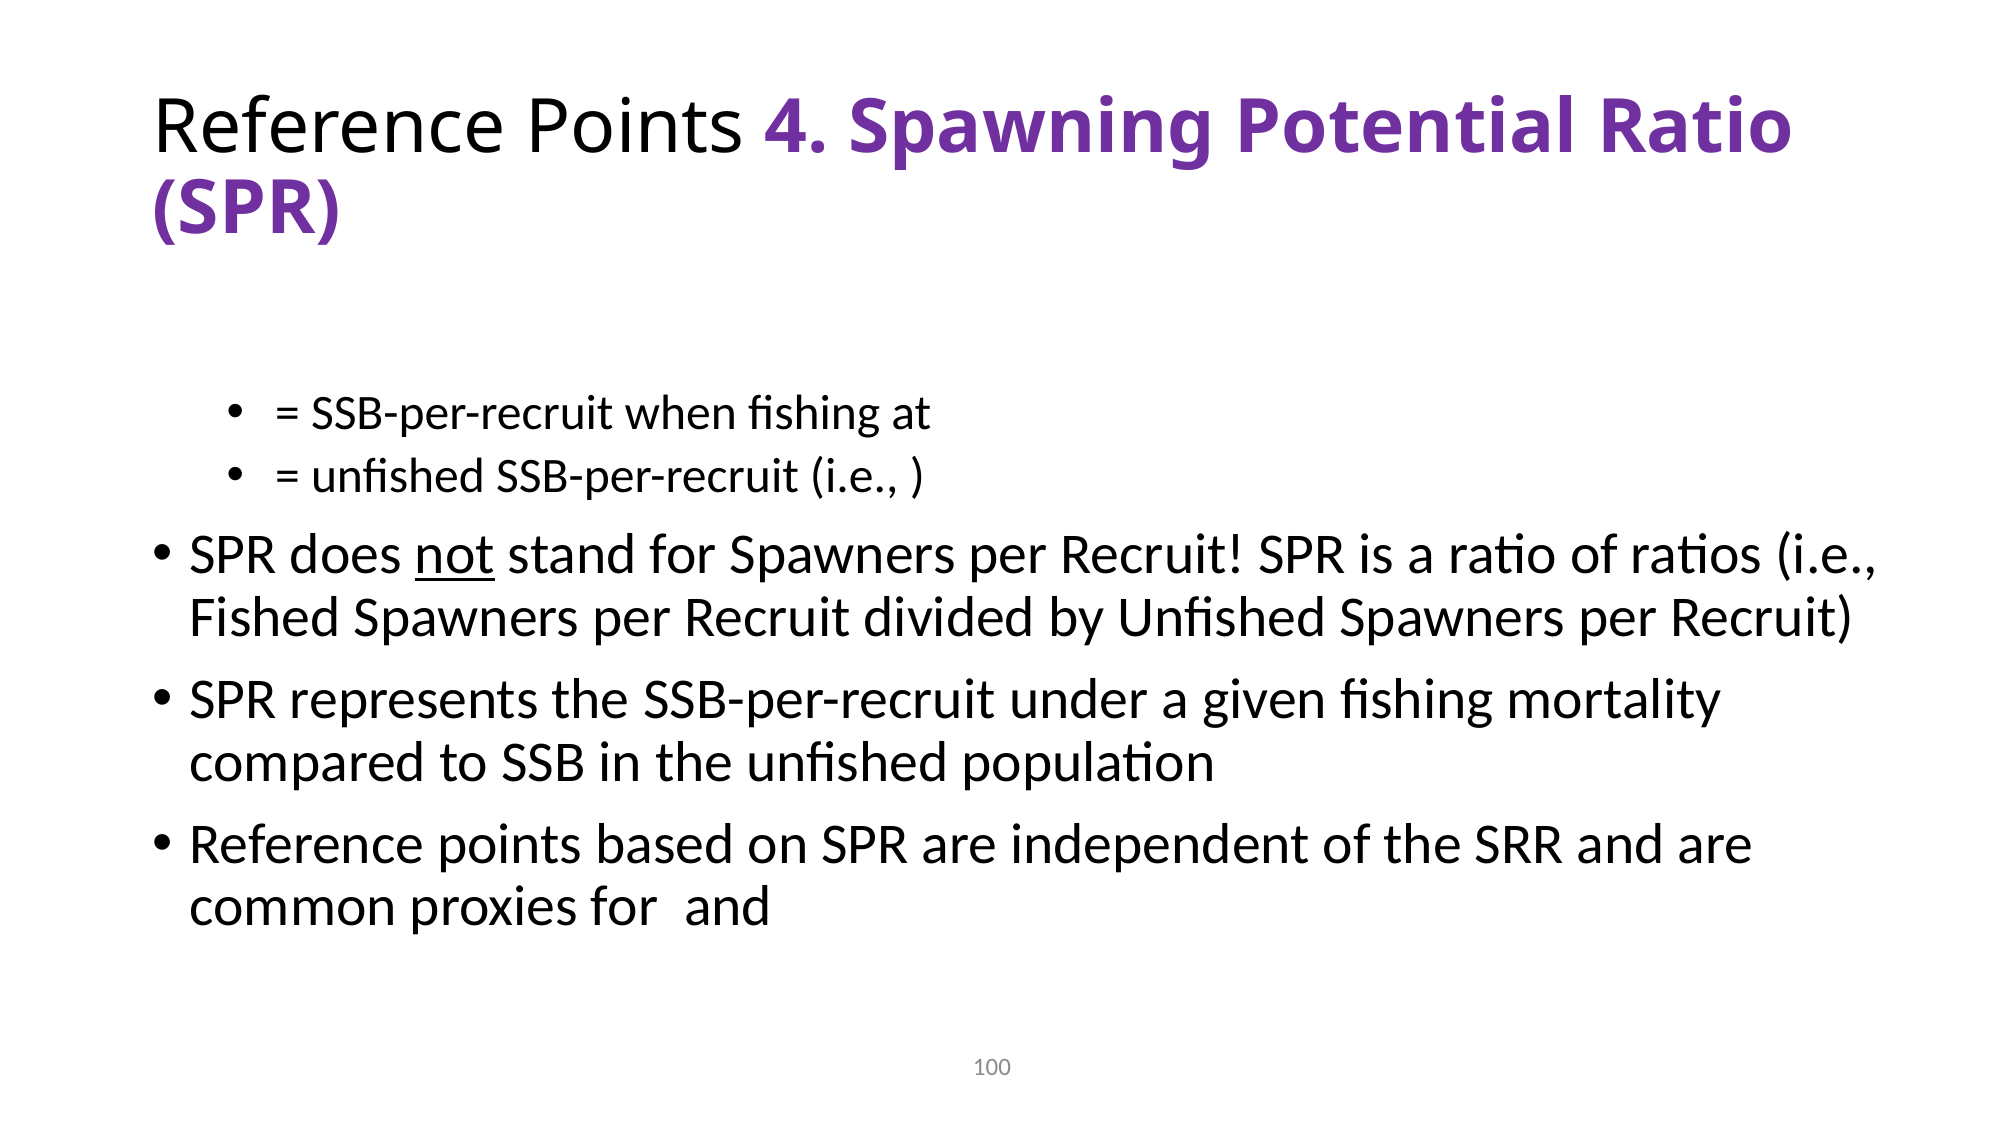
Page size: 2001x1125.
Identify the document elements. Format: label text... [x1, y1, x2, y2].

title Reference Points 4. Spawning Potential Ratio (SPR) [137, 59, 1863, 278]
slide_number 100 [767, 1035, 1218, 1096]
